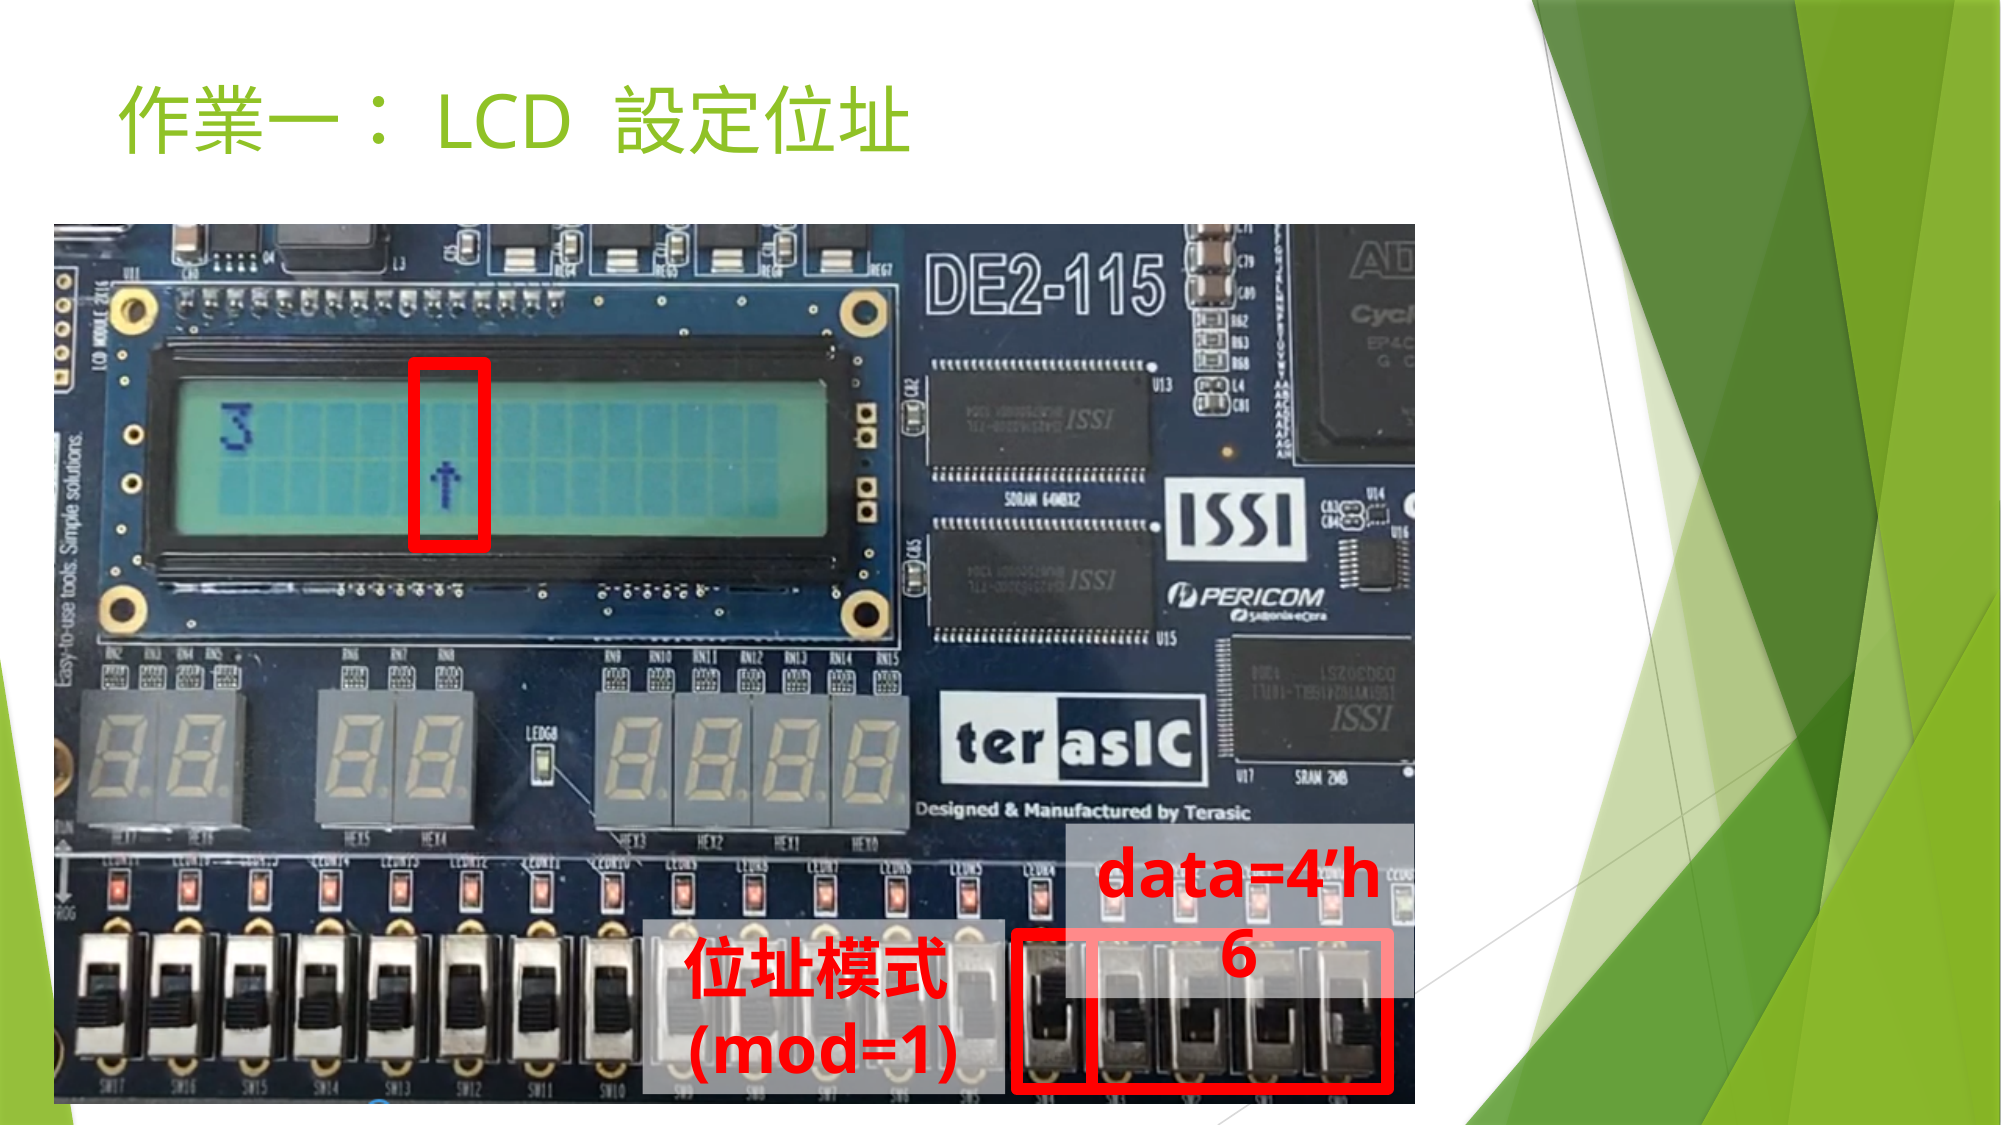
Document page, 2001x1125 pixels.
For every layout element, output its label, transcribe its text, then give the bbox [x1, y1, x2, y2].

picture [54, 223, 1415, 1105]
title 作業一：LCD 設定位址 [101, 65, 1512, 283]
